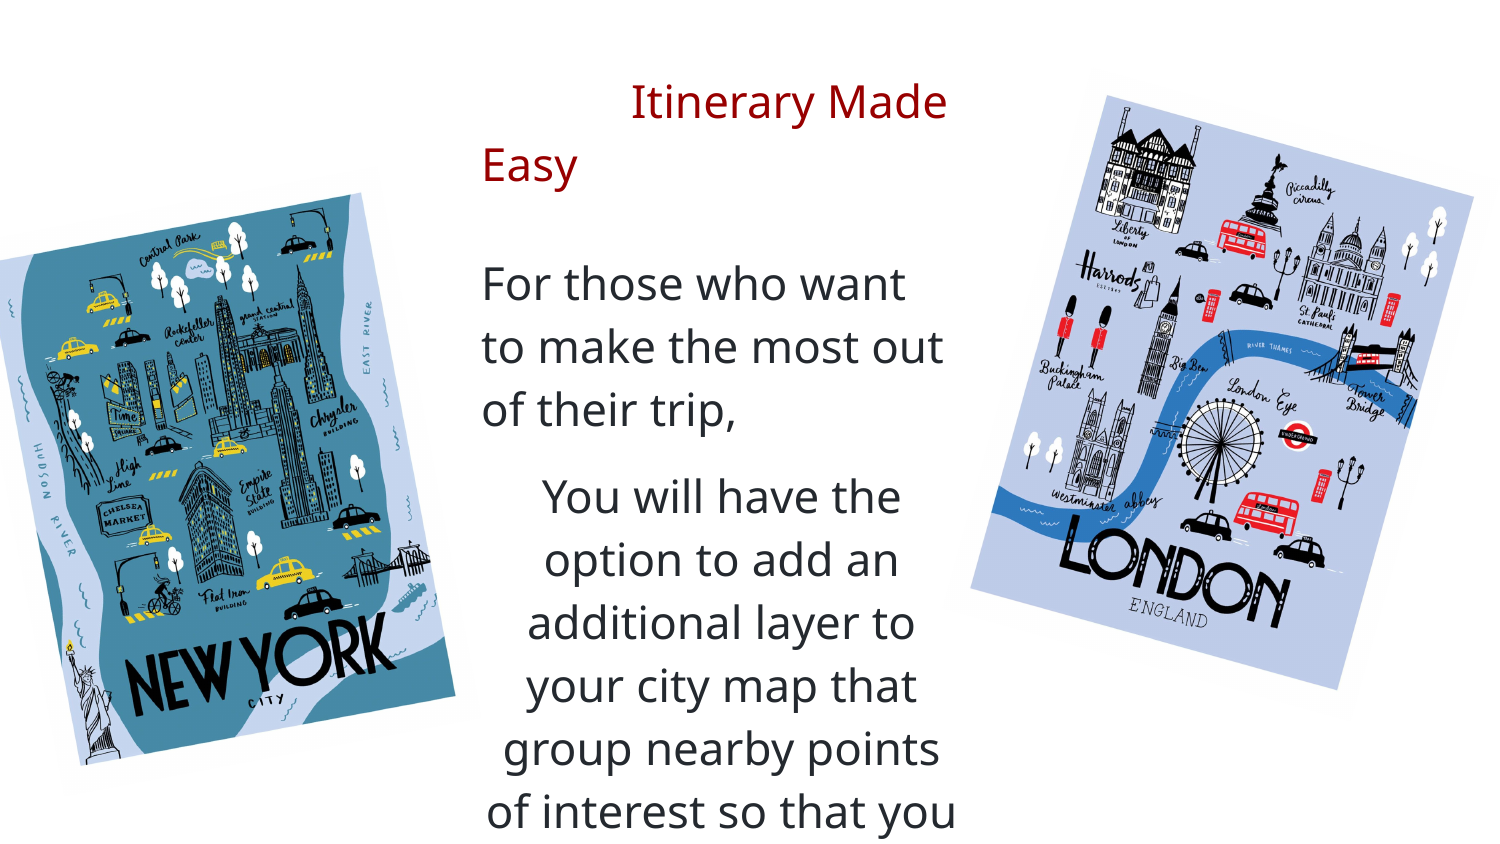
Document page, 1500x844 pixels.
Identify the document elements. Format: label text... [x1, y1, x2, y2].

picture [943, 69, 1499, 720]
picture [0, 168, 480, 796]
text_box Itinerary Made Easy For those who want to make the most out of their trip, You will have the option to add an additional layer to your city map that group nearby points of interest so that you can optimally create your daily itinerary! [466, 49, 978, 844]
